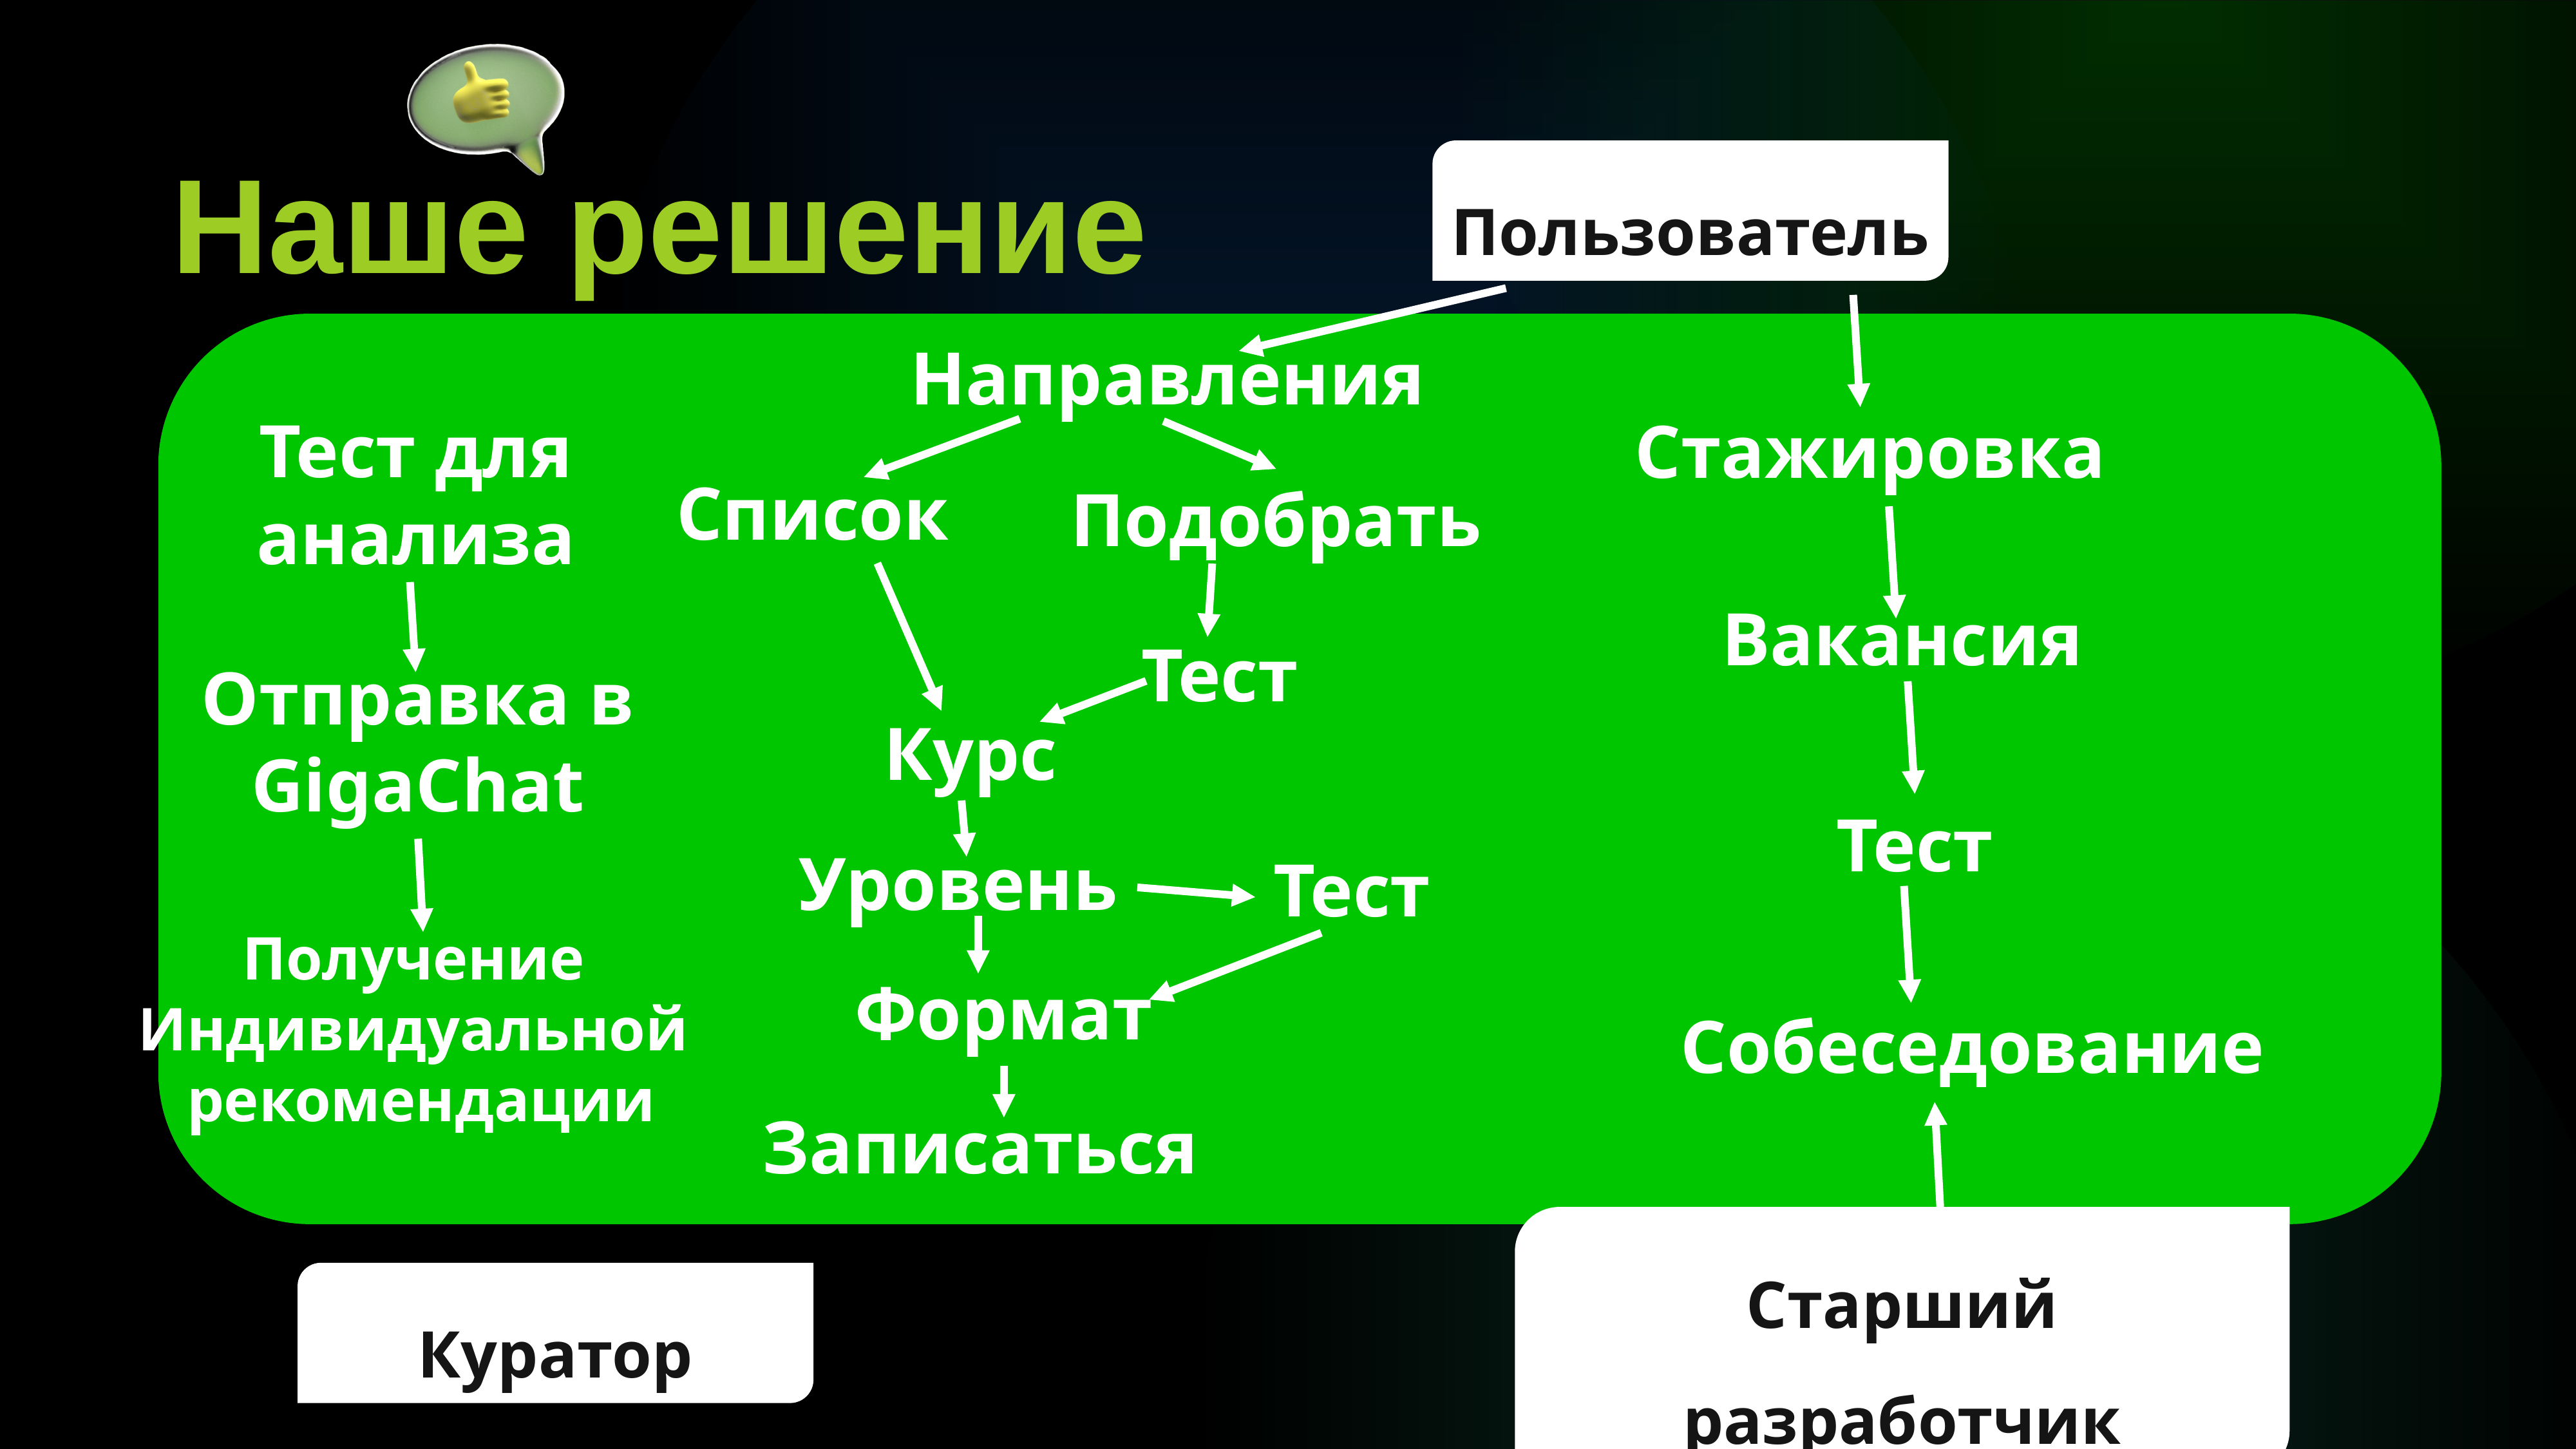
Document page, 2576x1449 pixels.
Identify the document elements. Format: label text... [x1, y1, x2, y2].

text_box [1137, 887, 1256, 898]
text_box Вакансия [1660, 588, 2144, 686]
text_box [864, 418, 1020, 477]
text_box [417, 838, 424, 933]
text_box Отправка в GigaChat [176, 647, 660, 831]
text_box Тест для анализа [174, 399, 658, 584]
text_box Курс [728, 702, 1212, 800]
text_box Подобрать [1034, 469, 1518, 567]
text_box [1149, 933, 1321, 1000]
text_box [1904, 886, 1911, 1003]
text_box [1853, 294, 1861, 408]
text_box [1908, 681, 1915, 794]
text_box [1163, 421, 1276, 469]
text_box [1934, 1102, 1944, 1263]
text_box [961, 800, 967, 857]
text_box Собеседование [1656, 995, 2290, 1094]
text_box [173, 314, 2441, 1224]
text_box Пользователь [1432, 140, 1949, 281]
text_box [1207, 563, 1213, 638]
text_box Тест [978, 623, 1461, 721]
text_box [1238, 288, 1506, 352]
text_box [158, 314, 1238, 915]
text_box Куратор [298, 1262, 814, 1403]
text_box Записаться [738, 1096, 1222, 1194]
text_box Тест [1110, 839, 1594, 937]
text_box Наше решение [166, 69, 1153, 305]
picture [403, 43, 565, 176]
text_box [877, 563, 942, 711]
text_box Получение Индивидуальной рекомендации [93, 915, 750, 1139]
text_box Тест [1673, 793, 2157, 892]
text_box Список [658, 462, 1054, 560]
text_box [410, 582, 416, 672]
text_box Стажировка [1629, 401, 2112, 498]
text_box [1039, 681, 1146, 722]
text_box Направления [891, 327, 1444, 424]
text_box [1888, 506, 1897, 619]
text_box Уровень [716, 833, 1200, 931]
text_box Формат [762, 962, 1245, 1060]
text_box Старший разработчик [1515, 1207, 2290, 1449]
